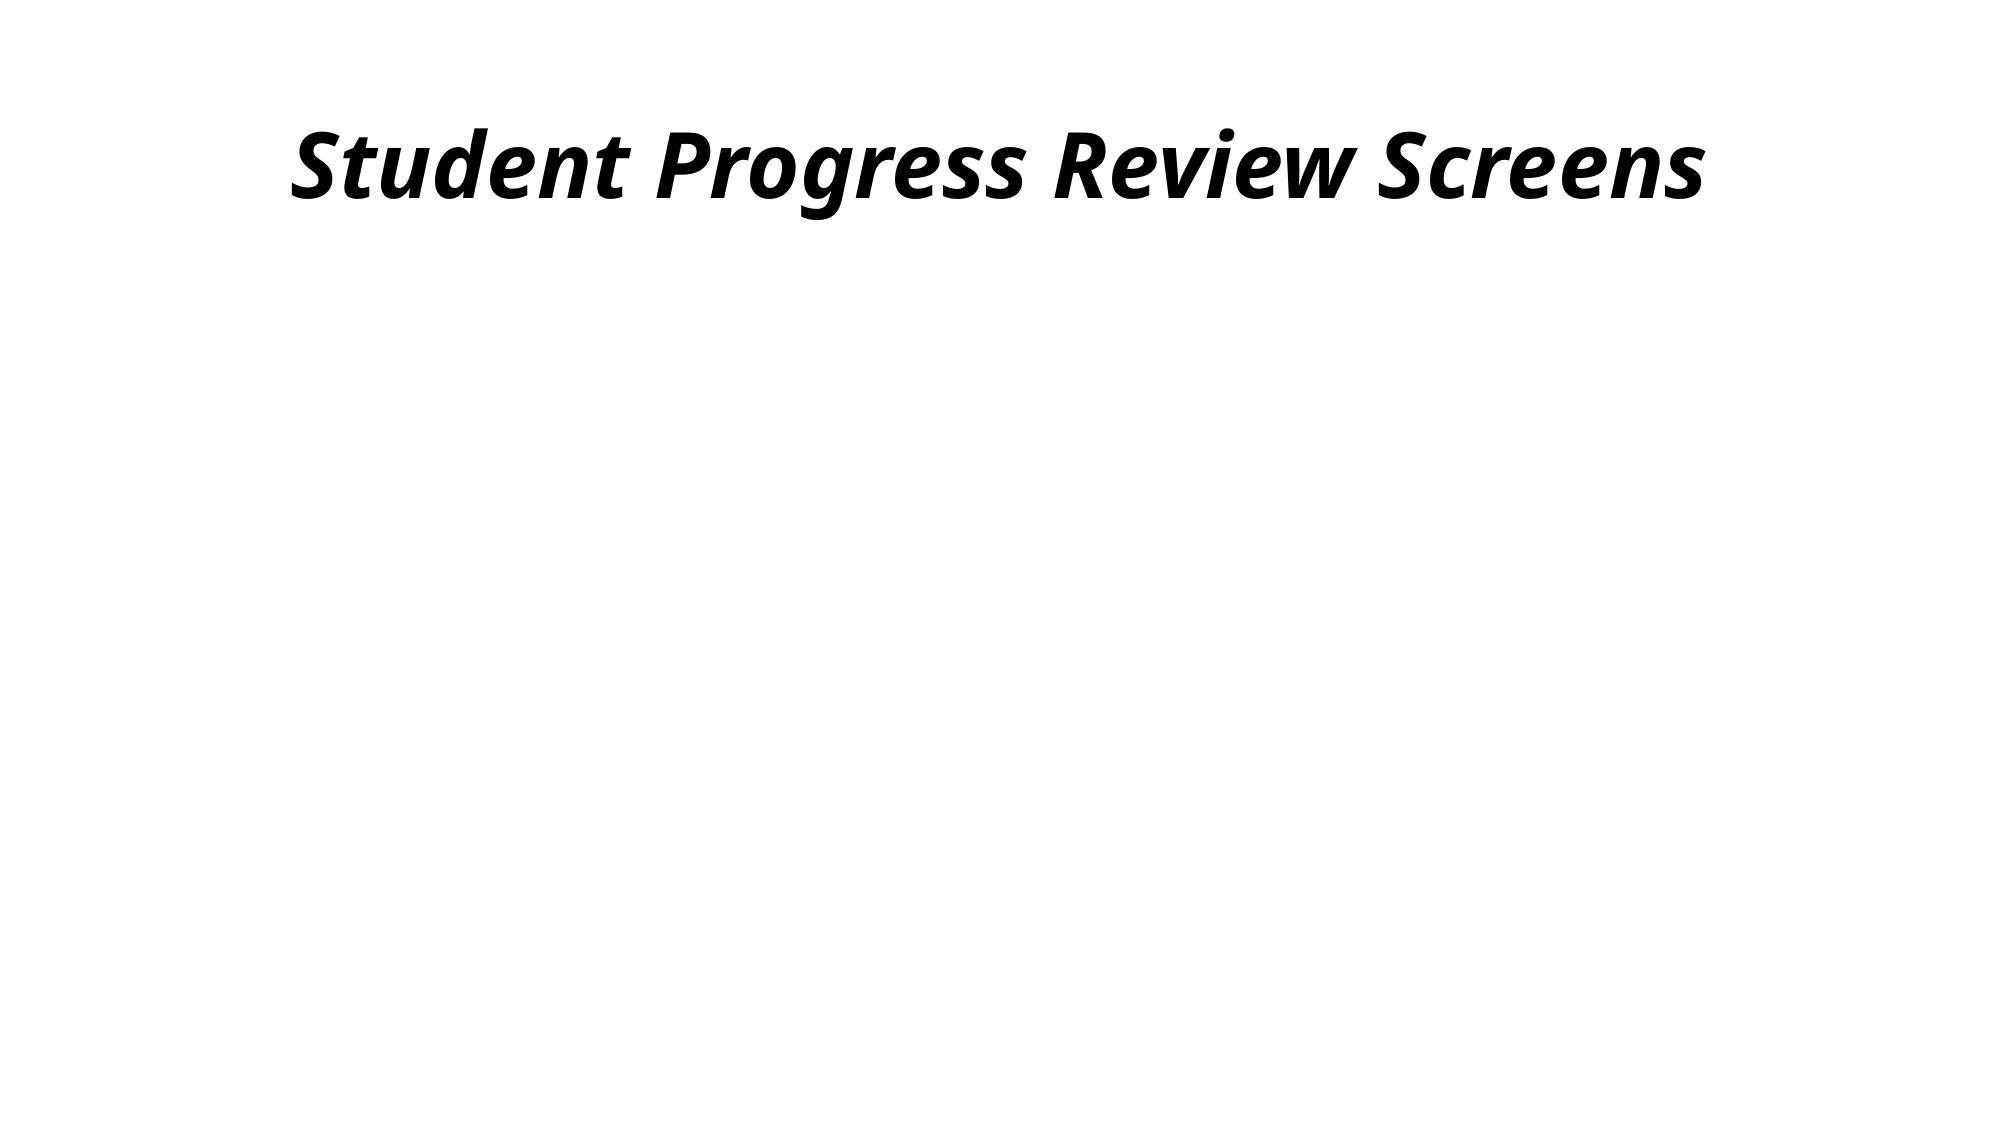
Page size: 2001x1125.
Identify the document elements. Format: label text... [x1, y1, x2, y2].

title Student Progress Review Screens [137, 59, 1863, 278]
